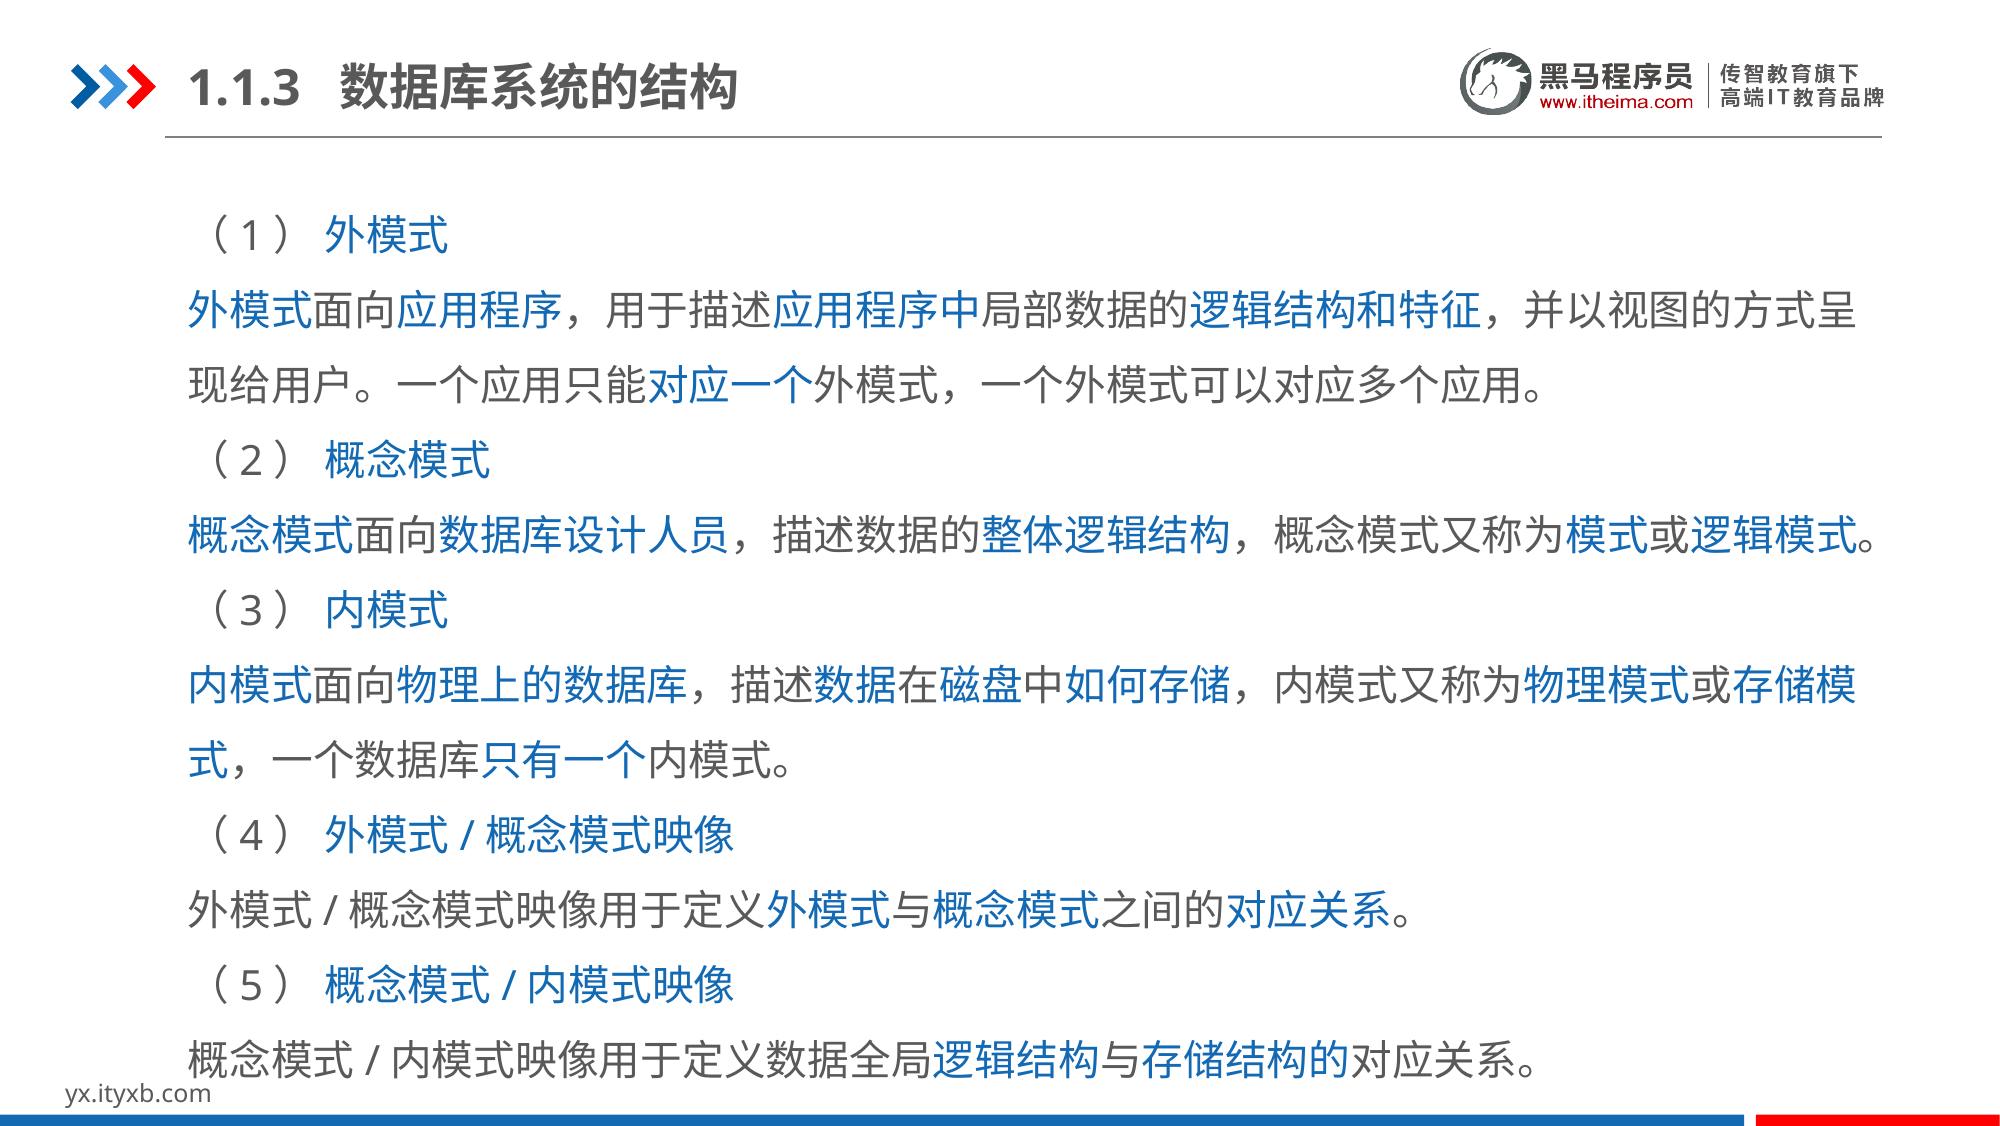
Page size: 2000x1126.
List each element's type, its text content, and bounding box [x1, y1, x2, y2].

text_box 1.1.3 数据库系统的结构 [187, 43, 847, 127]
picture [1460, 48, 1887, 115]
text_box （1） 外模式 外模式面向应用程序，用于描述应用程序中局部数据的逻辑结构和特征，并以视图的方式呈现给用户。一个应用只能对应一个外模式，一个外模式可以对应多个应用。 （2） 概念模式 概念模式面向数据库设计人员，描述数据的整体逻辑结构，概念模式又称为模式或逻辑模式。 （3） 内模式 内模式面向物理上的数据库，描述数据在磁盘中如何存储，内模式又称为物理模式或存储模式，一个数据库只有一个内模式。 （4） 外模式/概念模式映像 外模式/概念模式映像用于定义外模式与概念模式之间的对应关系。 （5） 概念模式/内模式映像 概念模式/内模式映像用于定义数据全局逻辑结构与存储结构的对应关系。 [172, 176, 1883, 1092]
